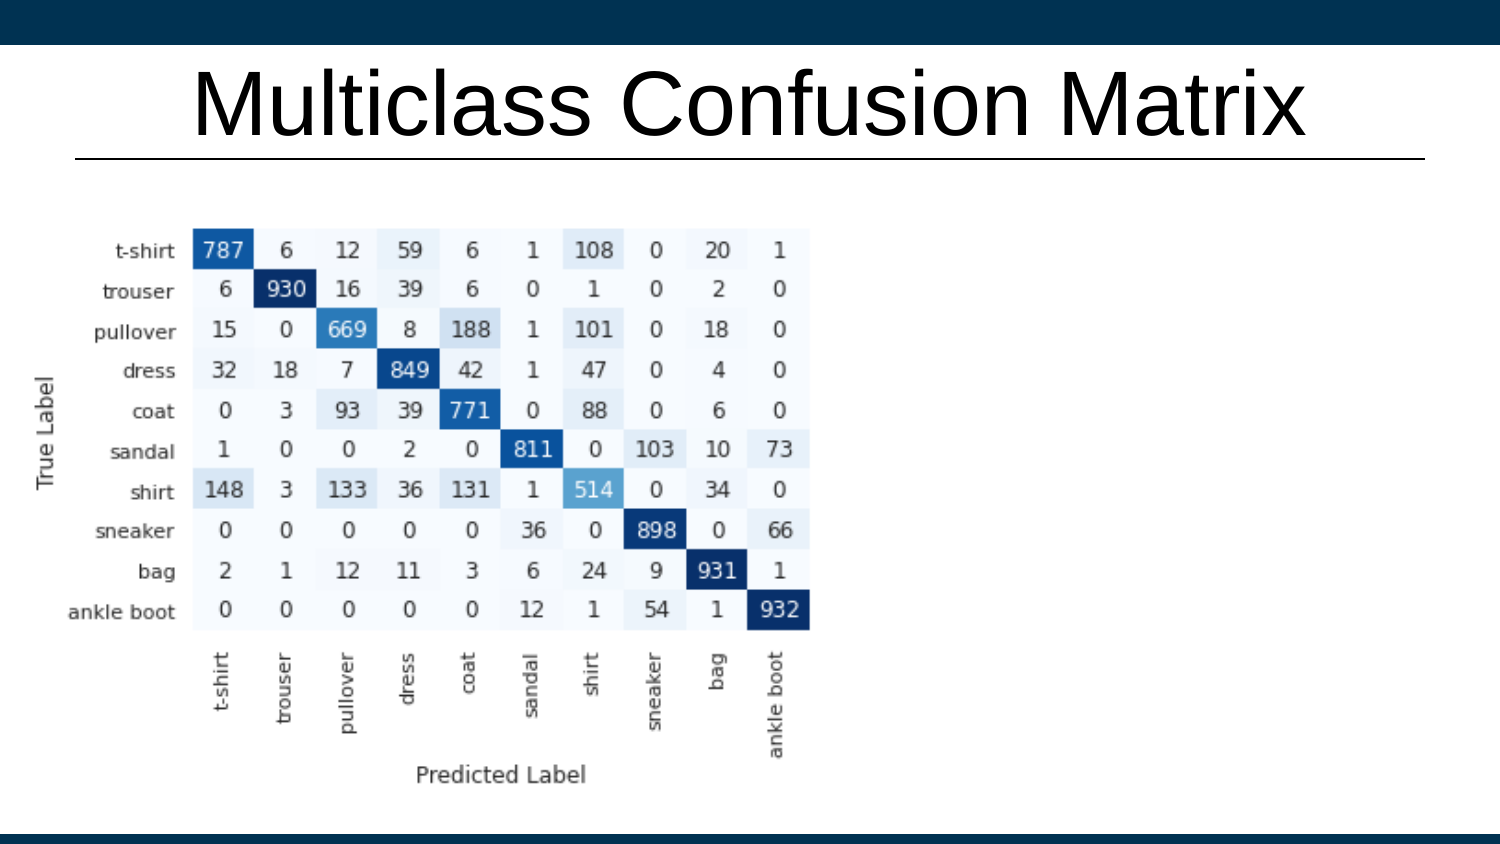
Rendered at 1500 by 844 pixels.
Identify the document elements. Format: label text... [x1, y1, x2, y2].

title Multiclass Confusion Matrix [75, 28, 1425, 169]
picture [24, 218, 823, 800]
